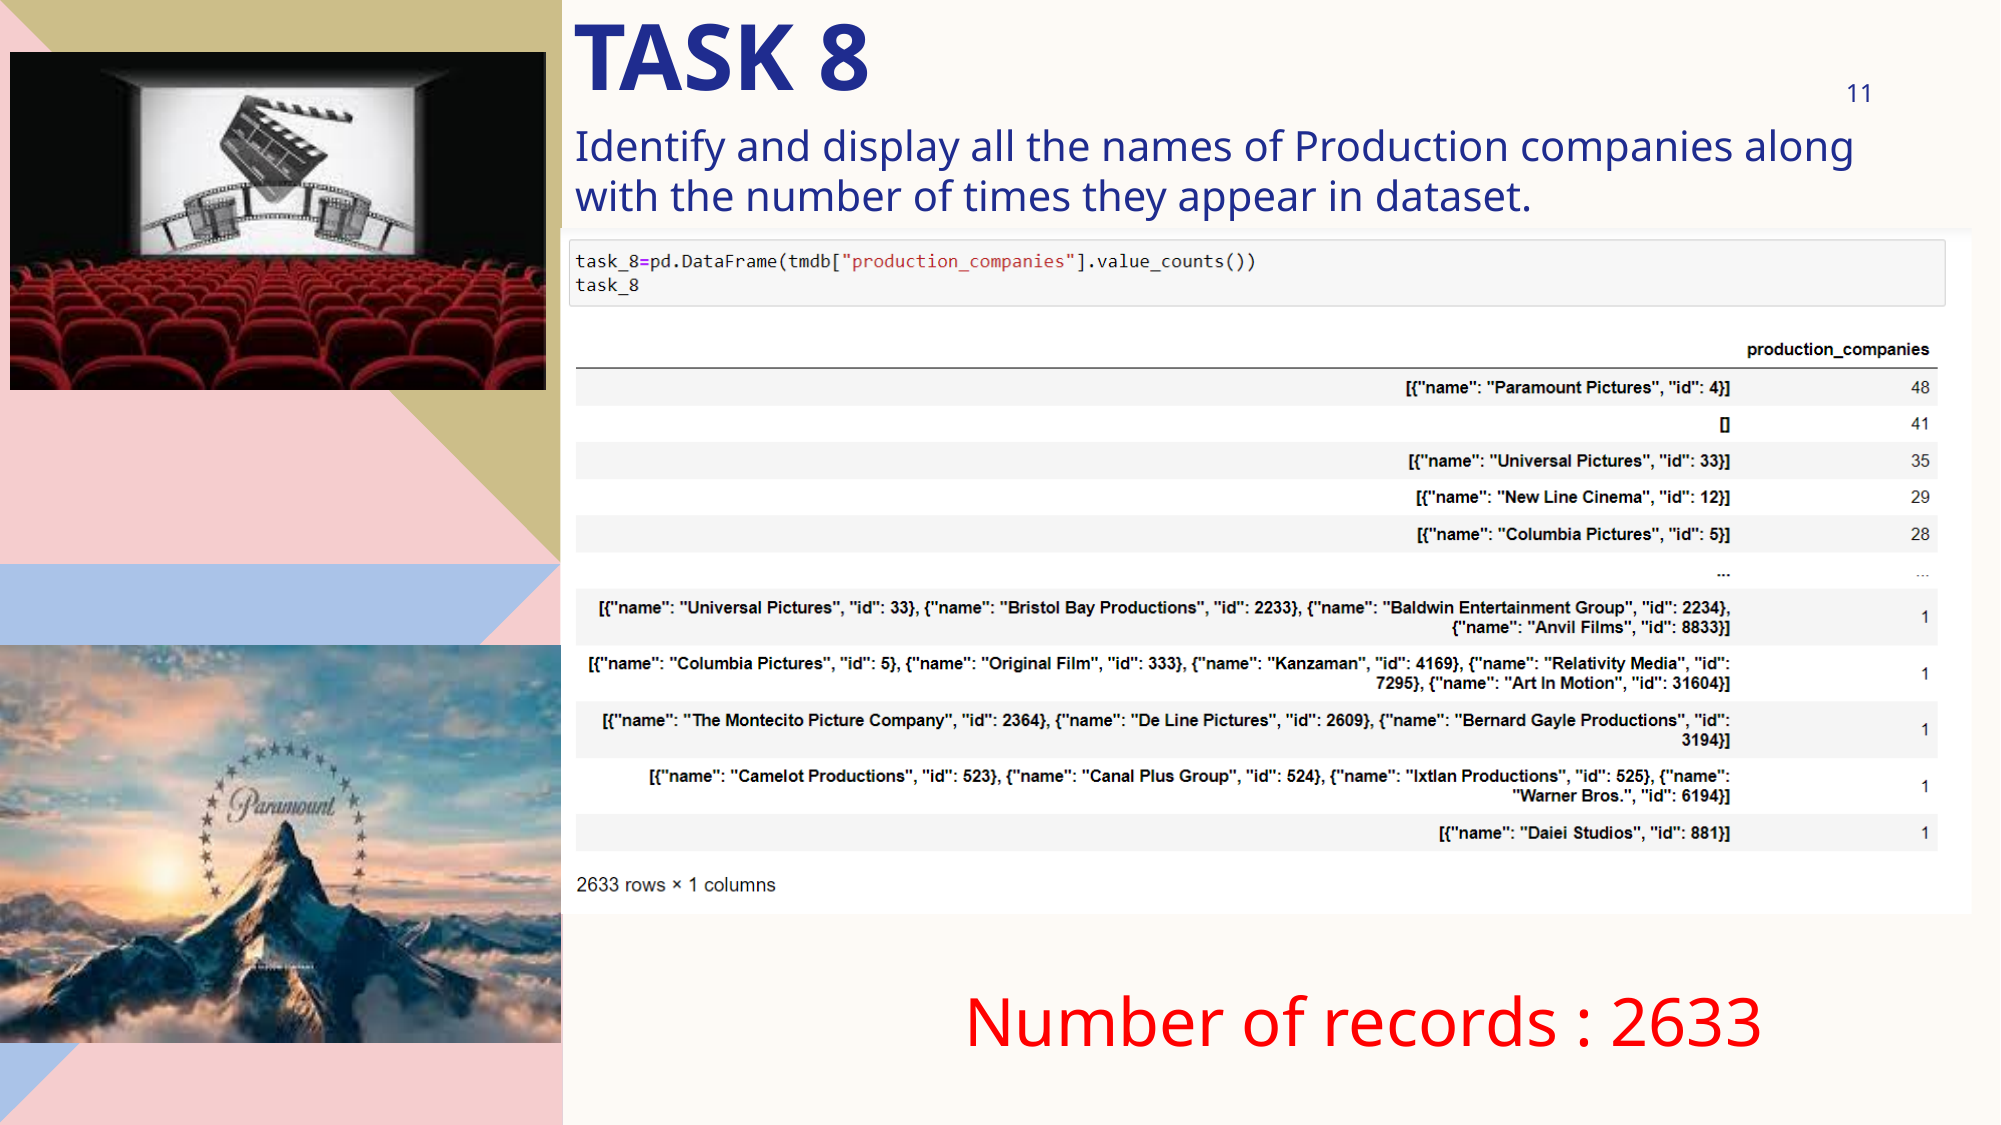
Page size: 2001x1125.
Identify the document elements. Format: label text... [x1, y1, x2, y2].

title Task 8 [558, 0, 973, 116]
text_box Number of records : 2633 [949, 972, 1972, 1068]
slide_number 11 [1712, 75, 1875, 116]
picture [10, 52, 546, 390]
picture [0, 228, 1972, 1043]
text_box Identify and display all the names of Production companies along with the number of times they appear in dataset. [560, 112, 1940, 227]
